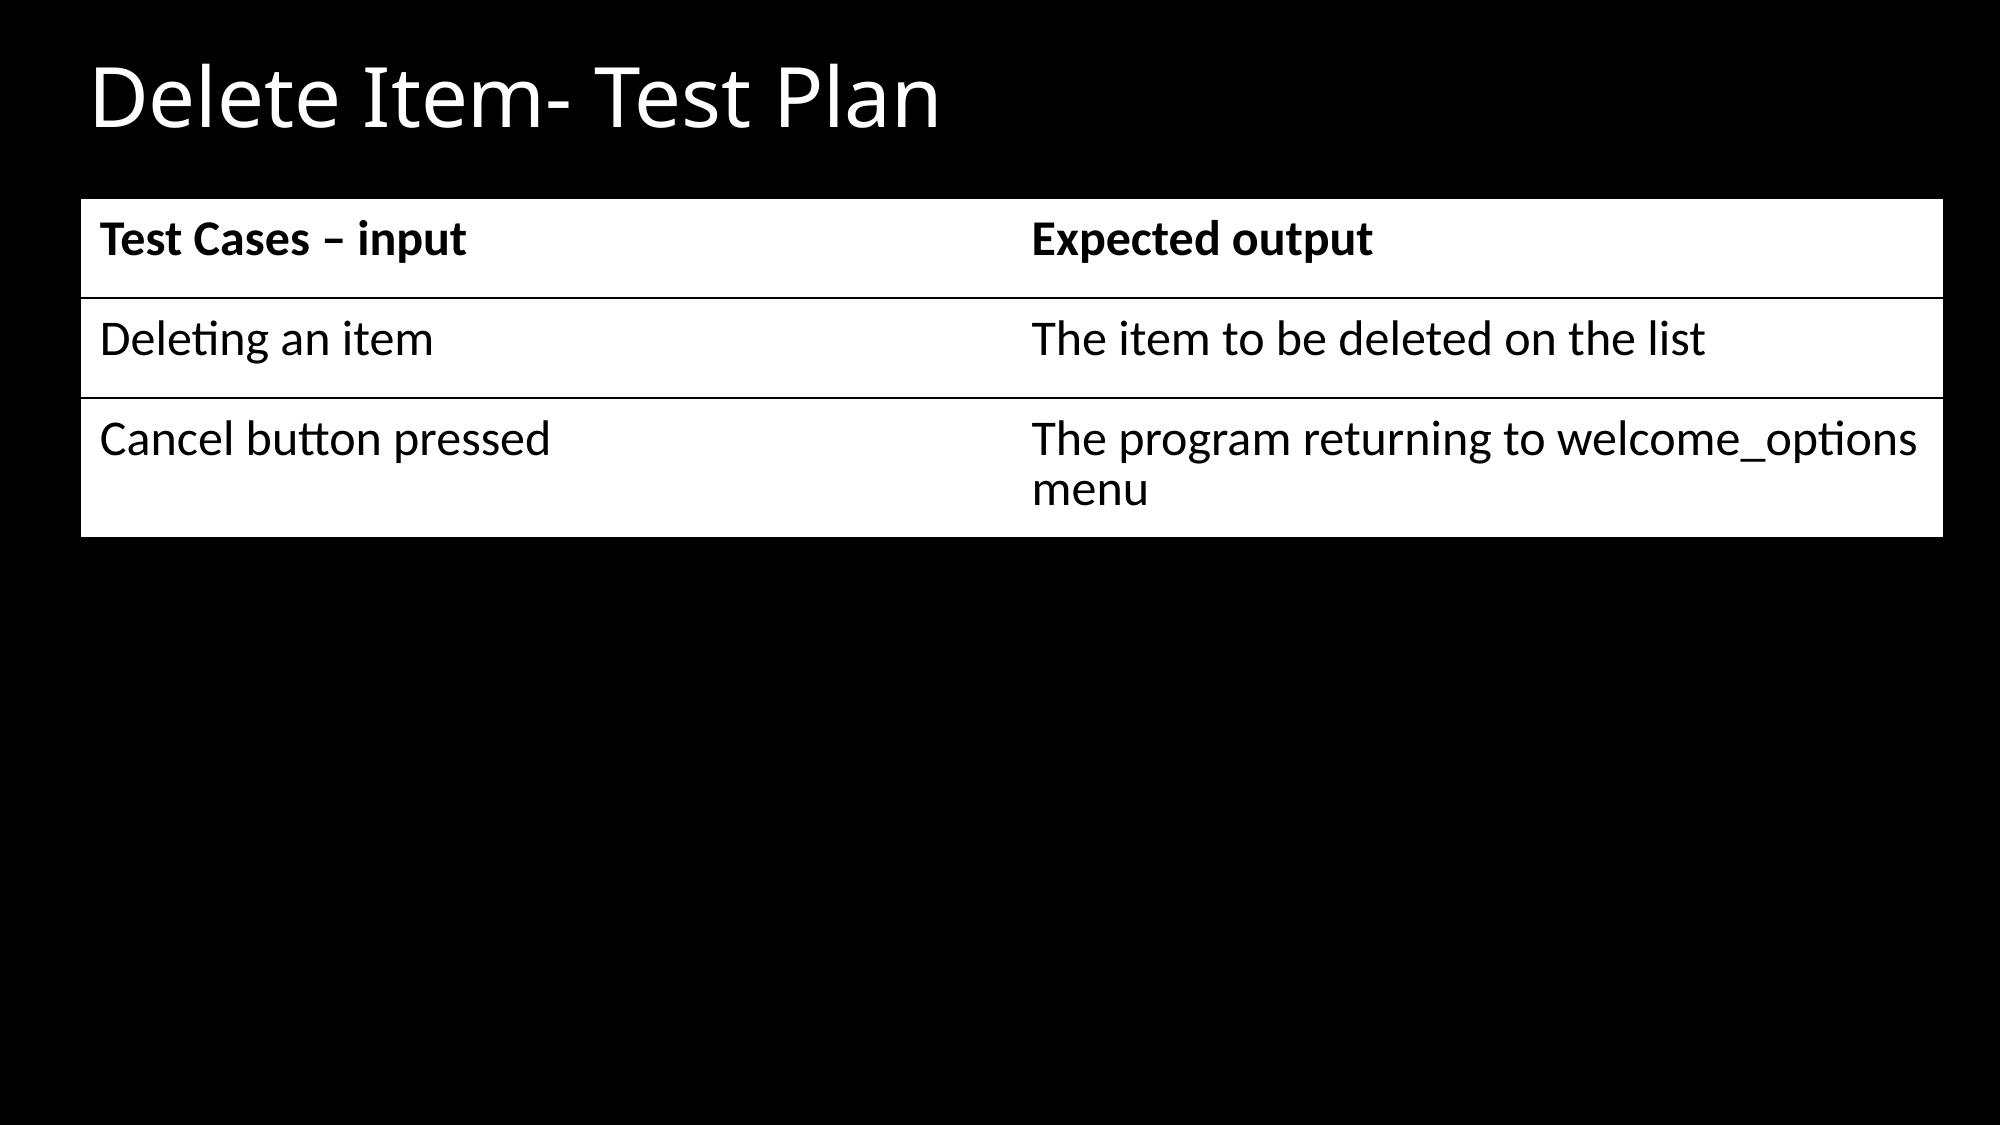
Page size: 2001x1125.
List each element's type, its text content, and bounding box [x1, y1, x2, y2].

title Delete Item- Test Plan [68, 35, 1932, 161]
table_cell Deleting an item [81, 299, 1012, 397]
table_header Expected output [1012, 199, 1943, 297]
table_cell The program returning to welcome_options menu [1012, 399, 1943, 537]
table_cell The item to be deleted on the list [1012, 299, 1943, 397]
table_header Test Cases – input [81, 199, 1012, 297]
table_cell Cancel button pressed [81, 399, 1012, 537]
